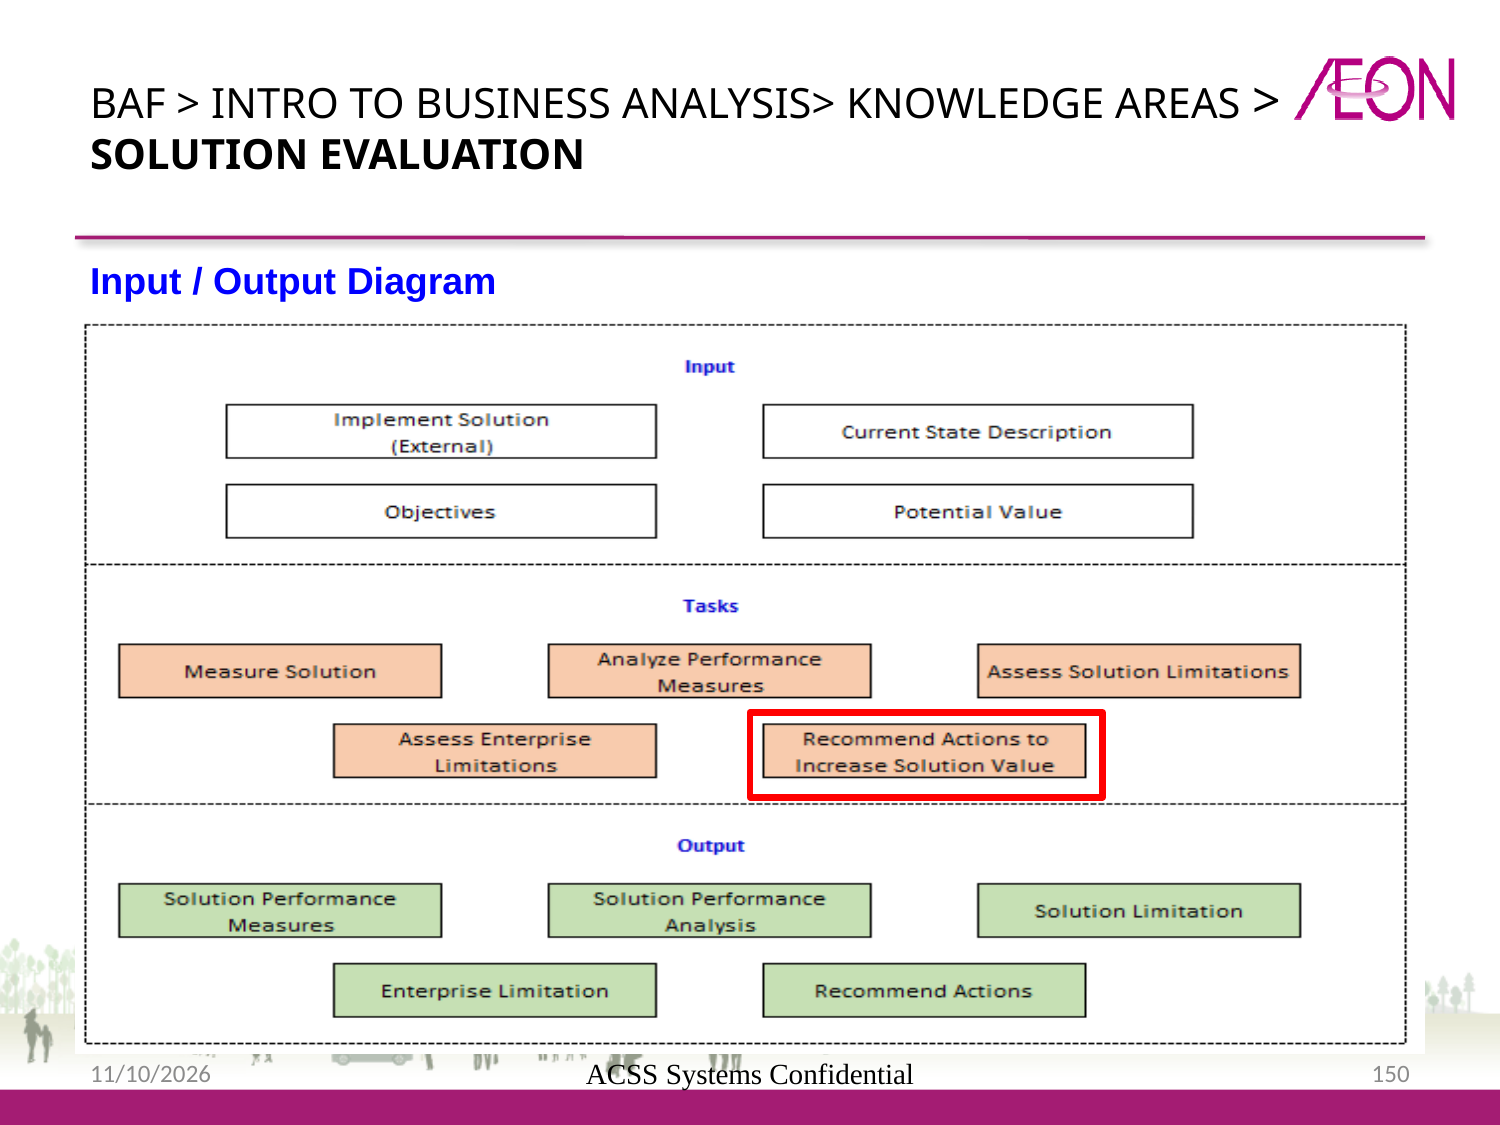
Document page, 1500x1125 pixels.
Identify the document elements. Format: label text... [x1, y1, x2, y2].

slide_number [75, 1062, 425, 1103]
list Input / Output Diagram [75, 249, 1425, 315]
slide_number 150 [1074, 1061, 1425, 1103]
footer ACSS Systems Confidential [512, 1062, 988, 1103]
title BAF > IntRo to BUSINESS ANALYSIS> KNOWLEDGE AREAS > SOLUTION EVALUATION [75, 29, 1463, 217]
picture [0, 315, 1500, 1089]
picture [1284, 44, 1463, 132]
